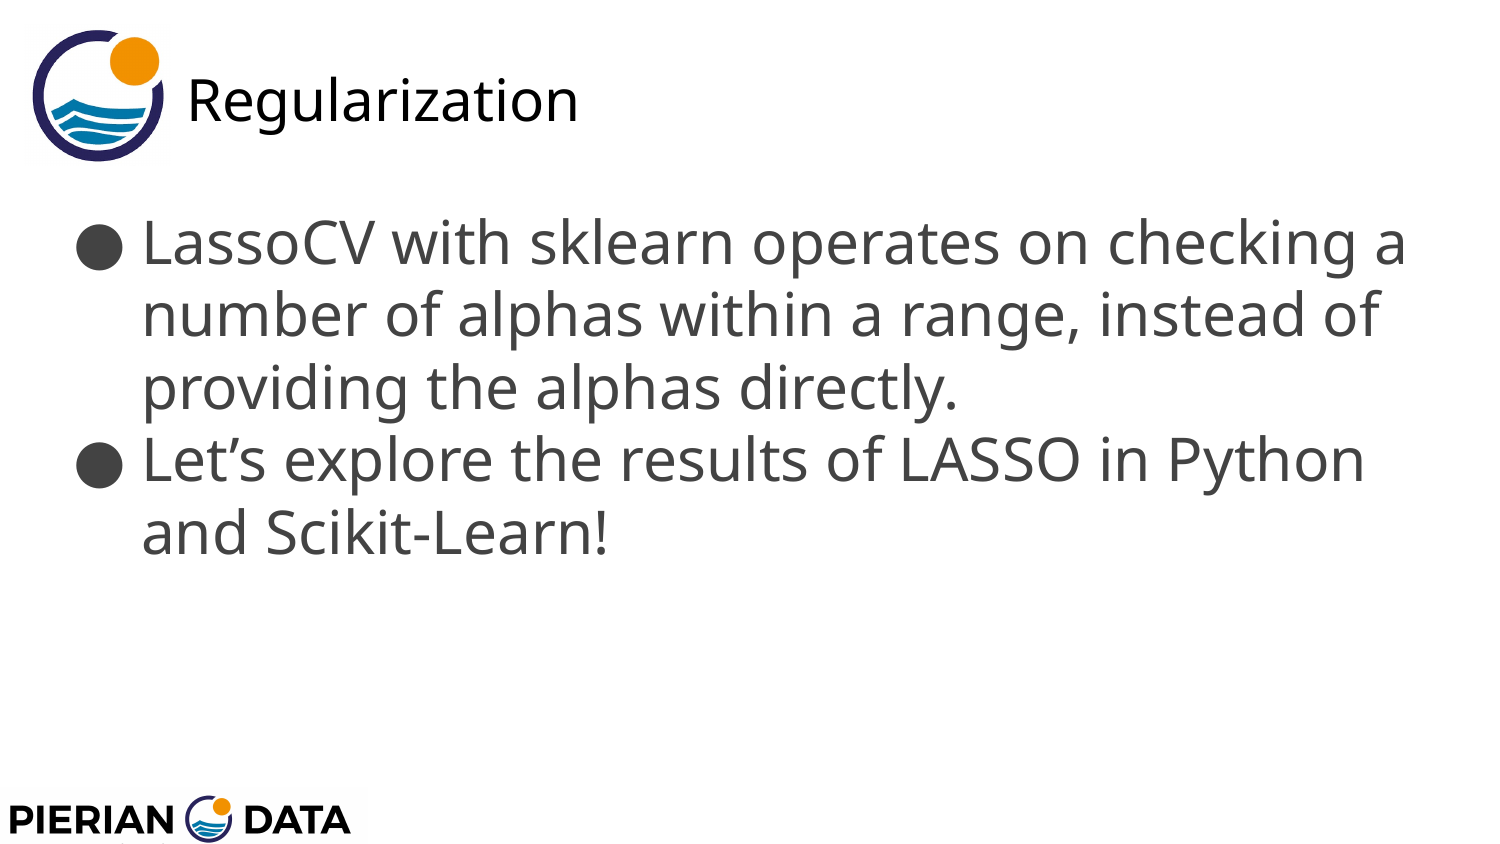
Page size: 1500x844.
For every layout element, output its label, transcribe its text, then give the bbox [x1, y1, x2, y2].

picture [0, 787, 368, 844]
title Regularization [176, 48, 1449, 143]
picture [24, 24, 172, 167]
list LassoCV with sklearn operates on checking a number of alphas within a range, instead of providing the alphas directly. Let’s explore the results of LASSO in Python and Scikit-Learn! [51, 189, 1476, 750]
